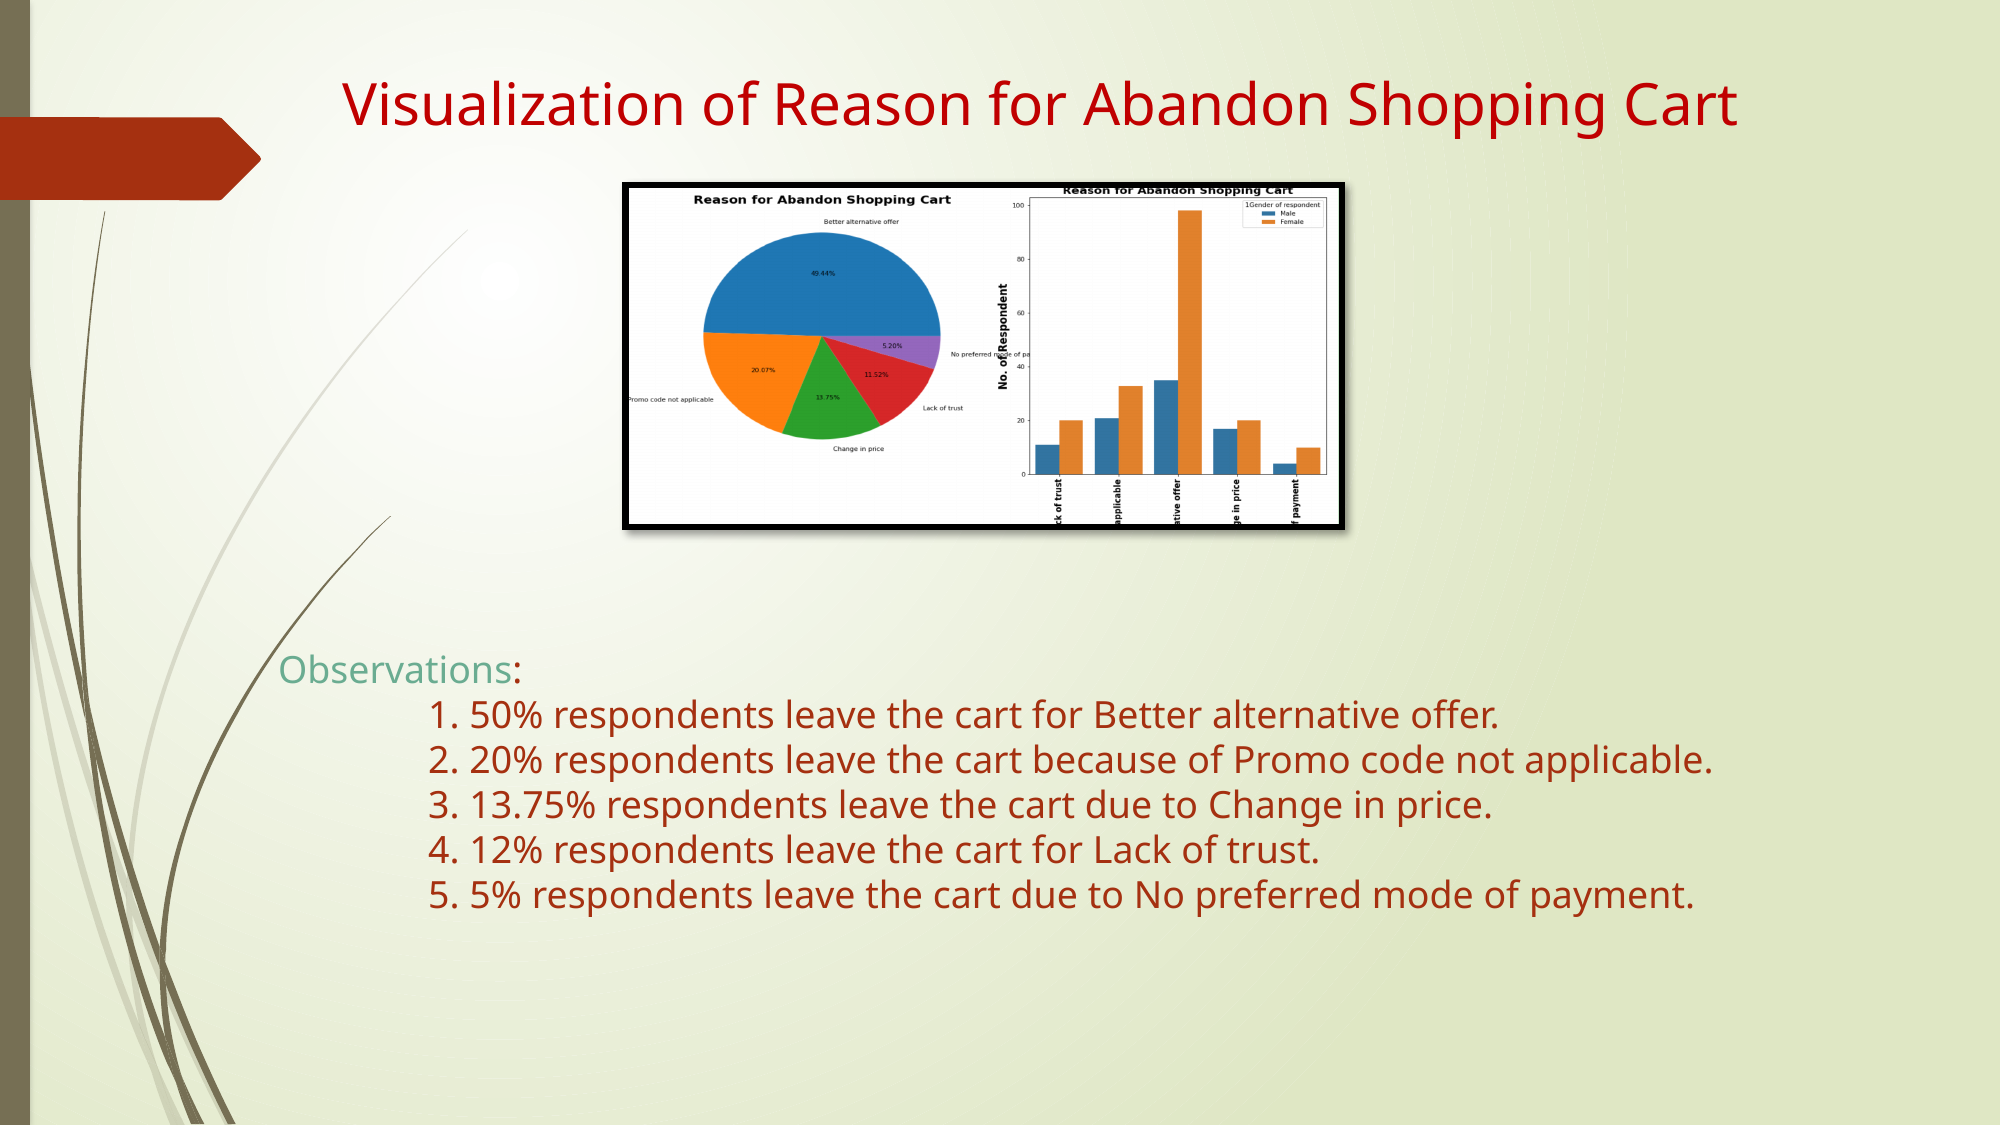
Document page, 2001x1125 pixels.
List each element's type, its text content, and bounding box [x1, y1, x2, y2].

title Visualization of Reason for Abandon Shopping Cart [327, 59, 1863, 163]
text_box Observations: 1. 50% respondents leave the cart for Better alternative offer. 2. 20% respondents leave the cart because of Promo code not applicable. 3. 13.75% respondents leave the cart due to Change in price. 4. 12% respondents leave the cart for Lack of trust. 5. 5% respondents leave the cart due to No preferred mode of payment. [263, 638, 1799, 924]
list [628, 187, 1339, 525]
